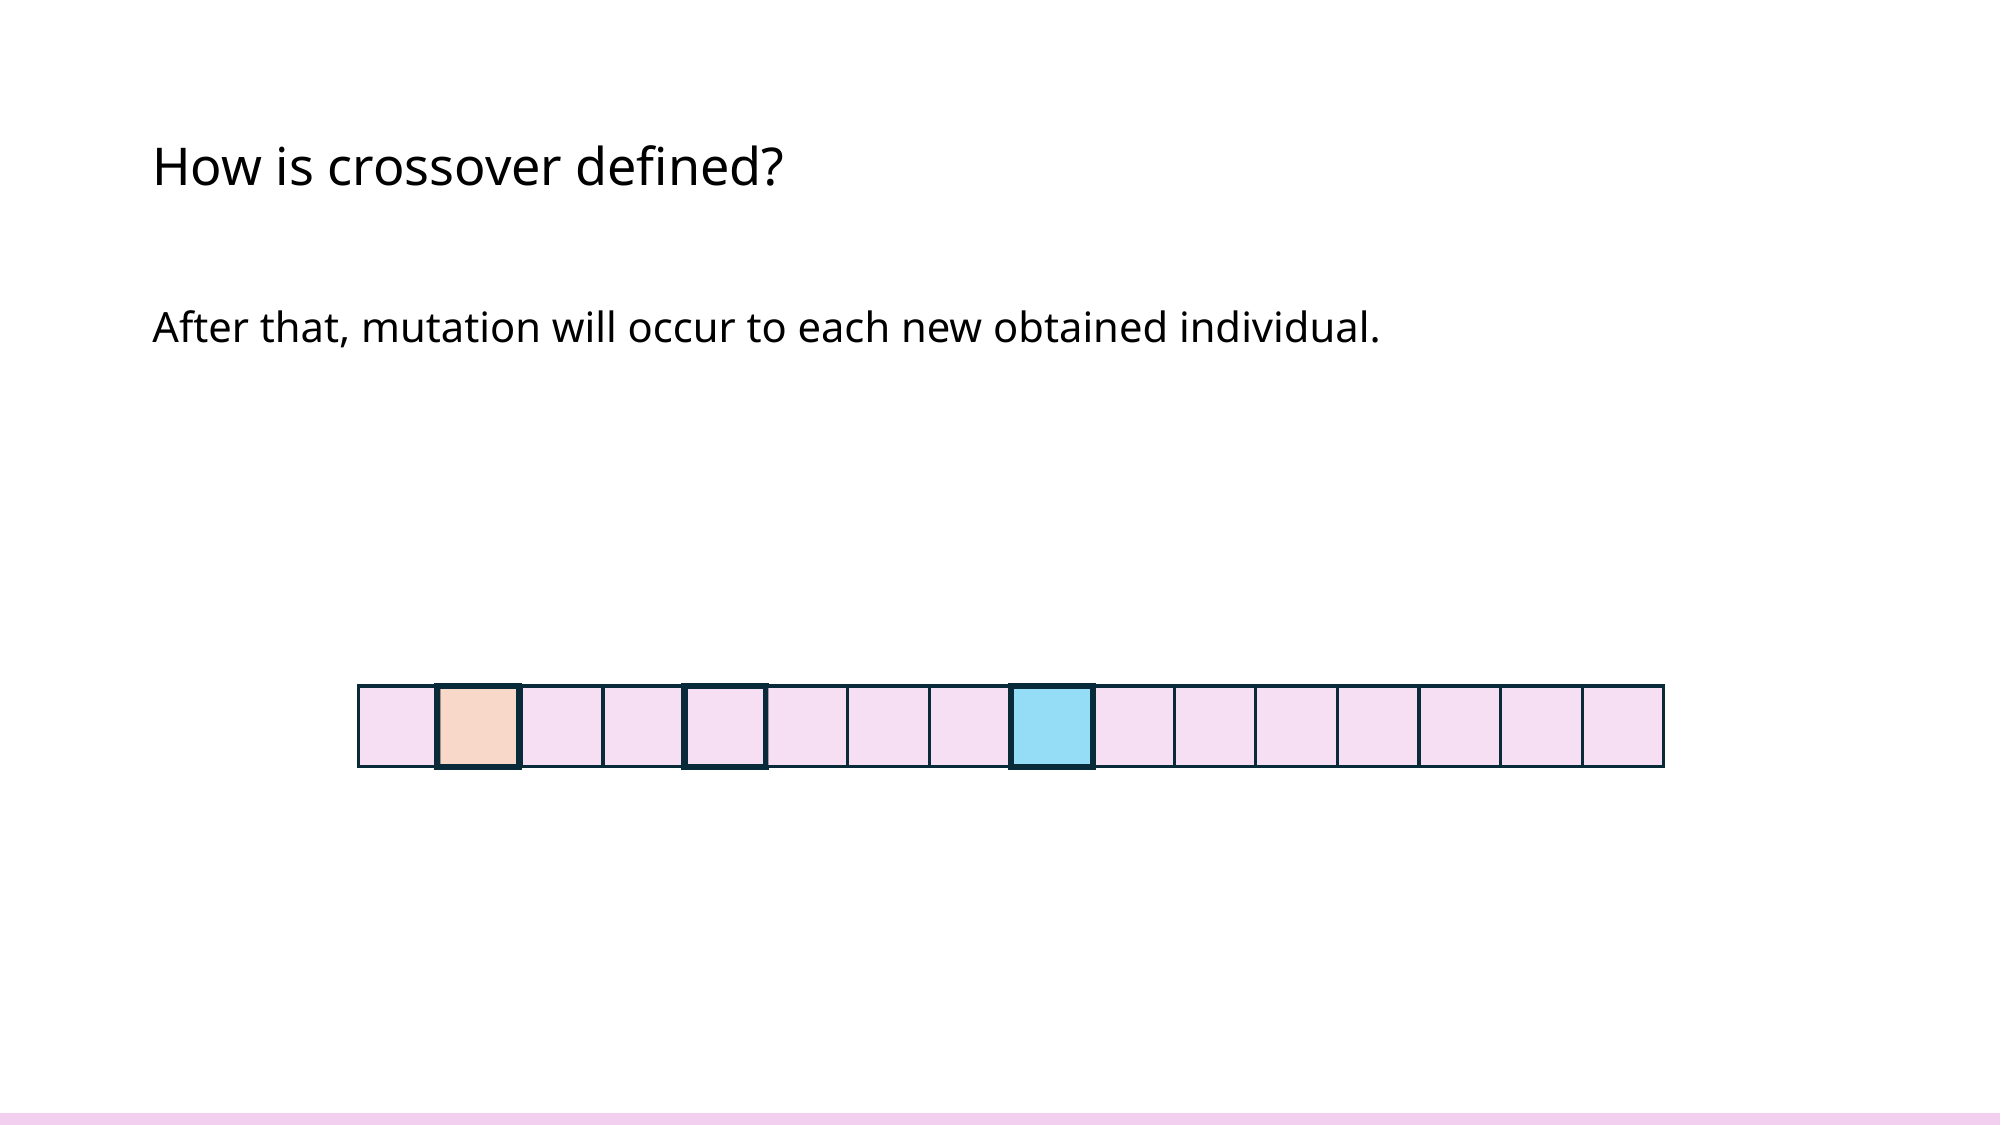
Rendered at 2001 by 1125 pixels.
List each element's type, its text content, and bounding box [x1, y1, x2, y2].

text_box [928, 684, 1010, 768]
text_box [1581, 684, 1665, 768]
text_box [1336, 684, 1418, 768]
text_box [1254, 684, 1336, 768]
text_box [846, 684, 928, 768]
text_box [1499, 684, 1581, 768]
text_box [1418, 684, 1499, 768]
text_box [765, 684, 846, 768]
text_box [357, 684, 436, 768]
text_box [1010, 684, 1094, 768]
text_box [0, 1111, 2000, 1125]
text_box [683, 684, 765, 768]
list After that, mutation will occur to each new obtained individual. [137, 299, 1863, 435]
title How is crossover defined? [137, 59, 1863, 278]
text_box [1094, 684, 1173, 768]
text_box [436, 684, 520, 768]
text_box [1173, 684, 1254, 768]
text_box [601, 684, 683, 768]
text_box [520, 684, 601, 768]
